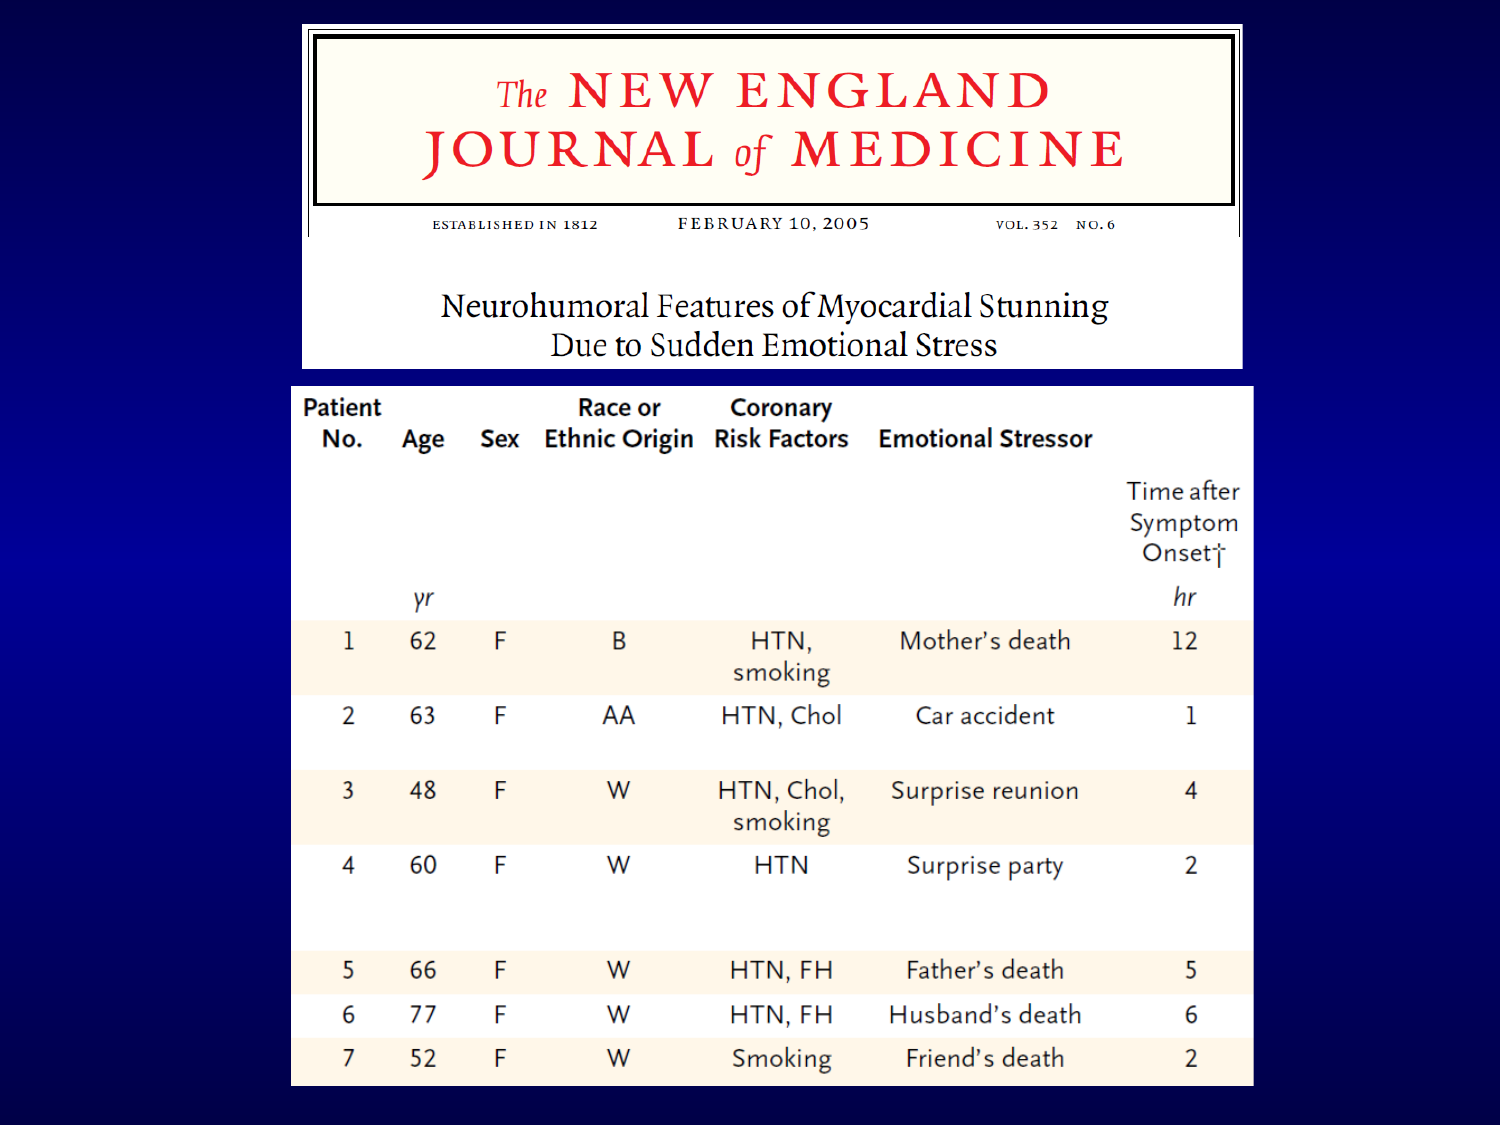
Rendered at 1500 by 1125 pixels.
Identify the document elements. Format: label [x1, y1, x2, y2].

picture [290, 386, 1254, 1087]
list [301, 24, 1243, 370]
